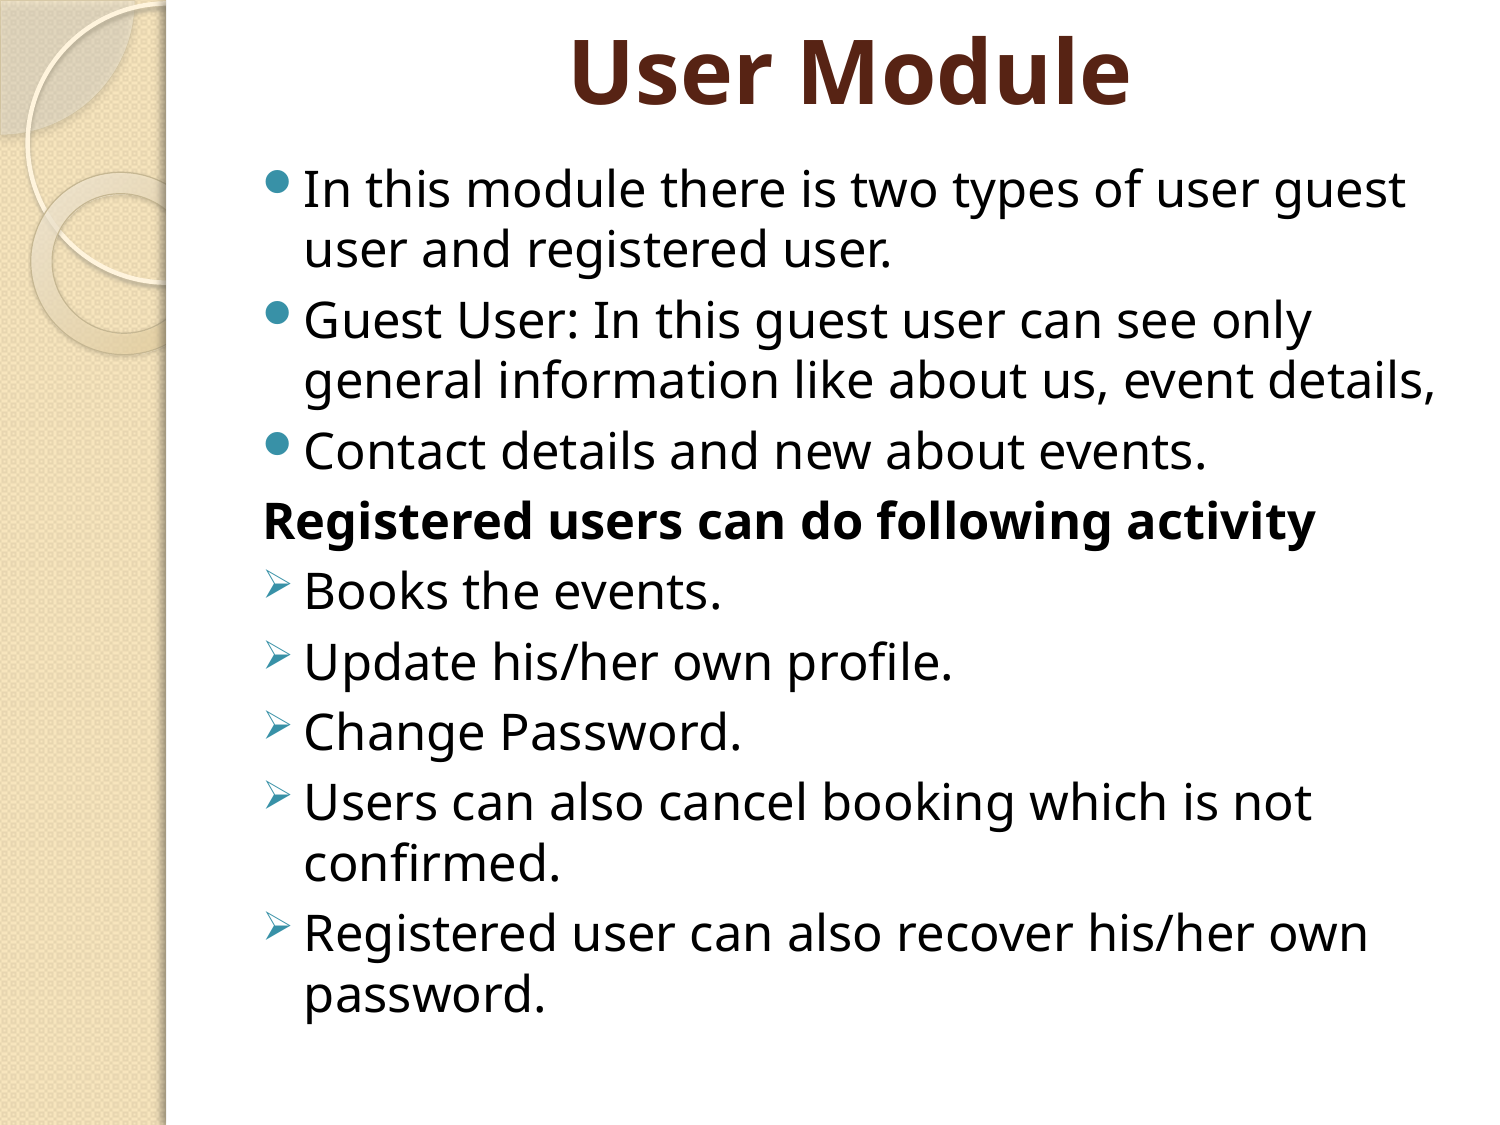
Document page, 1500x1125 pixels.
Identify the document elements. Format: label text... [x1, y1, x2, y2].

list In this module there is two types of user guest user and registered user. Guest User: In this guest user can see only general information like about us, event details, Contact details and new about events. Registered users can do following activity Books the events. Update his/her own profile. Change Password. Users can also cancel booking which is not confirmed. Registered user can also recover his/her own password. [235, 149, 1466, 1083]
title User Module [235, 0, 1466, 138]
